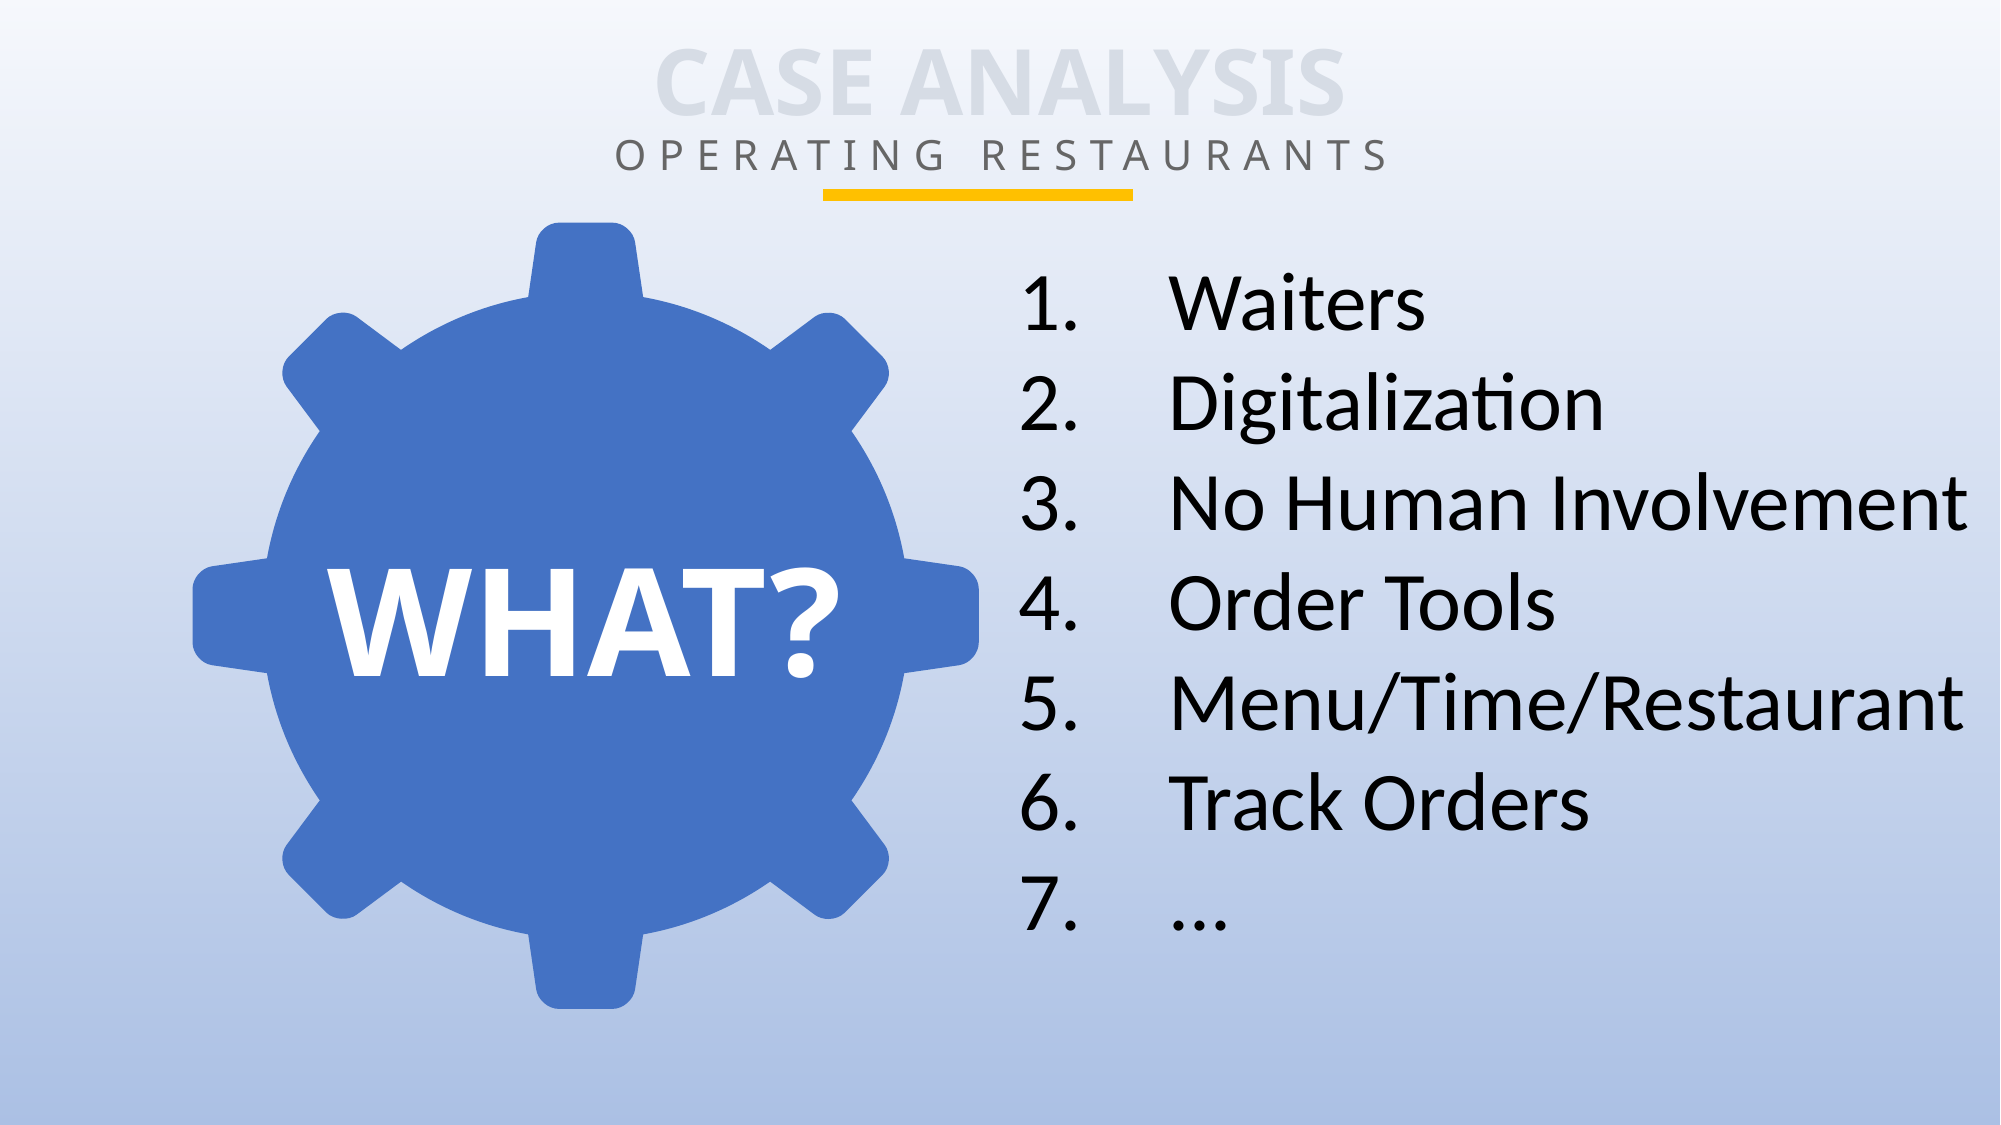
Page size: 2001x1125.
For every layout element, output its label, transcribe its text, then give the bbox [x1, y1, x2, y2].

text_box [192, 222, 979, 1009]
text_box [16, 16, 1984, 195]
text_box Waiters Digitalization No Human Involvement Order Tools Menu/Time/Restaurant Track Orders ... [1003, 239, 2000, 955]
